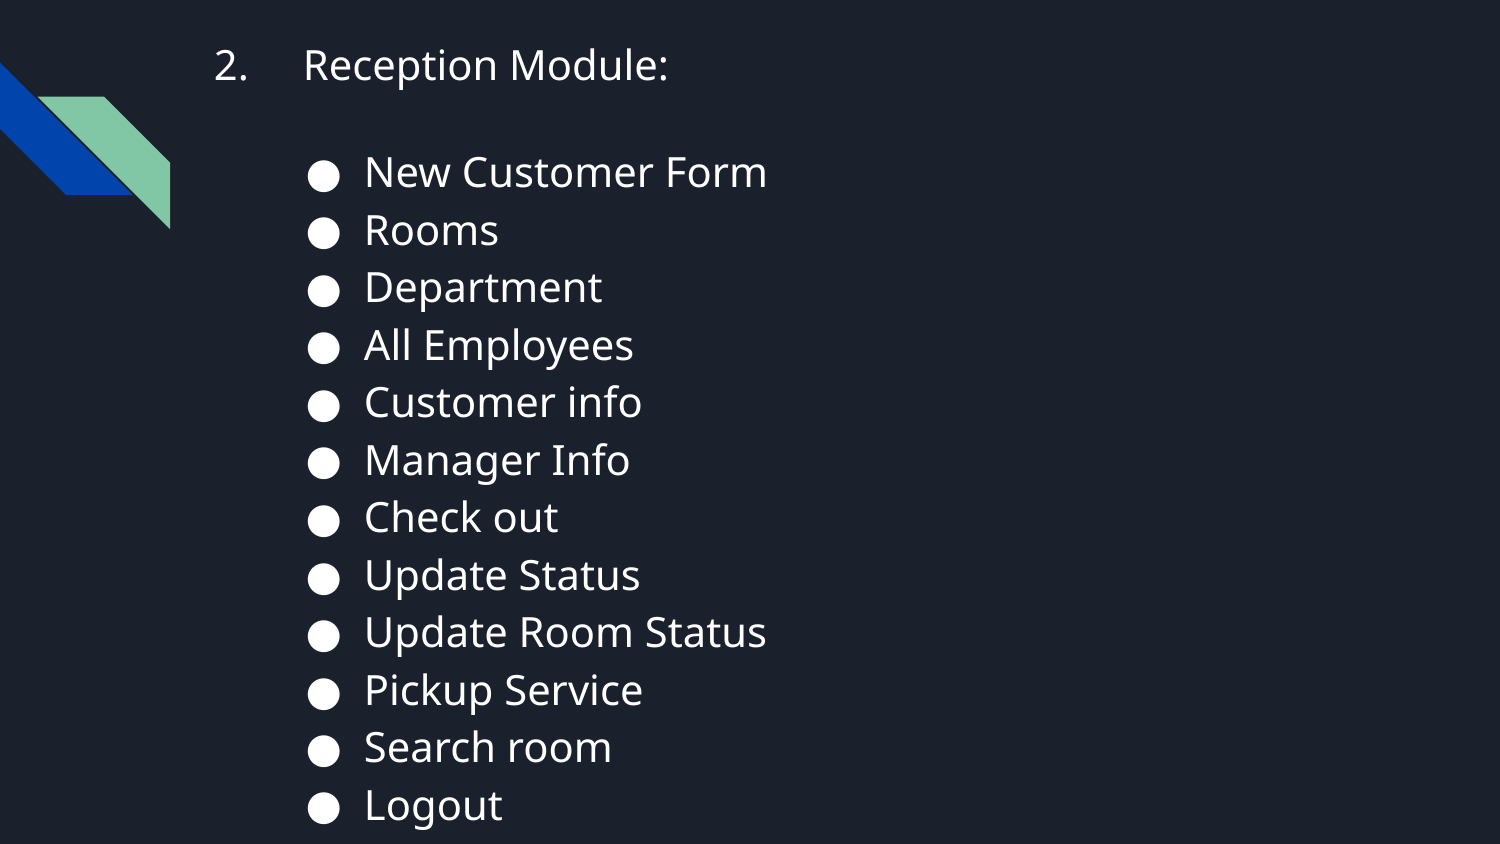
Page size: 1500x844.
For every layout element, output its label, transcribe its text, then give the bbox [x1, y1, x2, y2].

text_box 2. Reception Module: New Customer Form Rooms Department All Employees Customer info Manager Info Check out Update Status Update Room Status Pickup Service Search room Logout [198, 23, 1141, 844]
